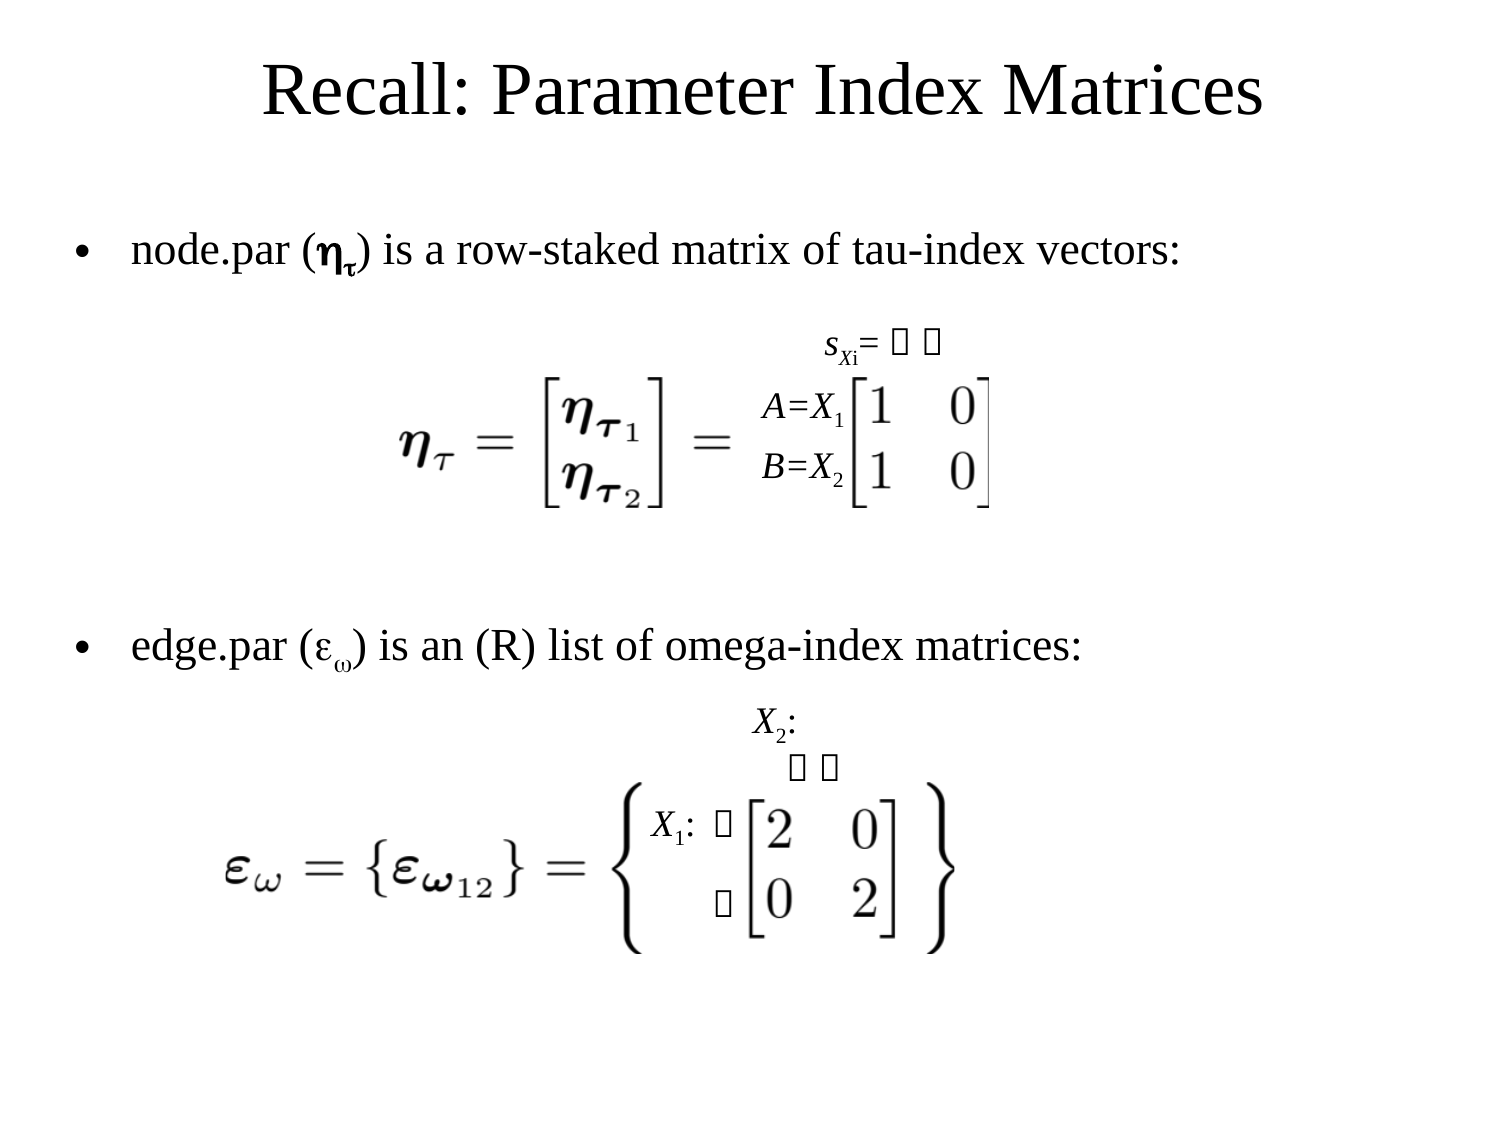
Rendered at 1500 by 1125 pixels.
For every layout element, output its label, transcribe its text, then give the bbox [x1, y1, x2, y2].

text_box X2: [738, 689, 813, 755]
text_box Recall: Parameter Index Matrices [246, 32, 1282, 138]
text_box   [771, 736, 857, 780]
text_box node.par (ht) is a row-staked matrix of tau-index vectors: [59, 211, 1326, 289]
picture [398, 375, 990, 508]
text_box edge.par (ew) is an (R) list of omega-index matrices: [59, 607, 1326, 685]
picture [225, 781, 955, 955]
text_box sXi=   [809, 310, 959, 374]
